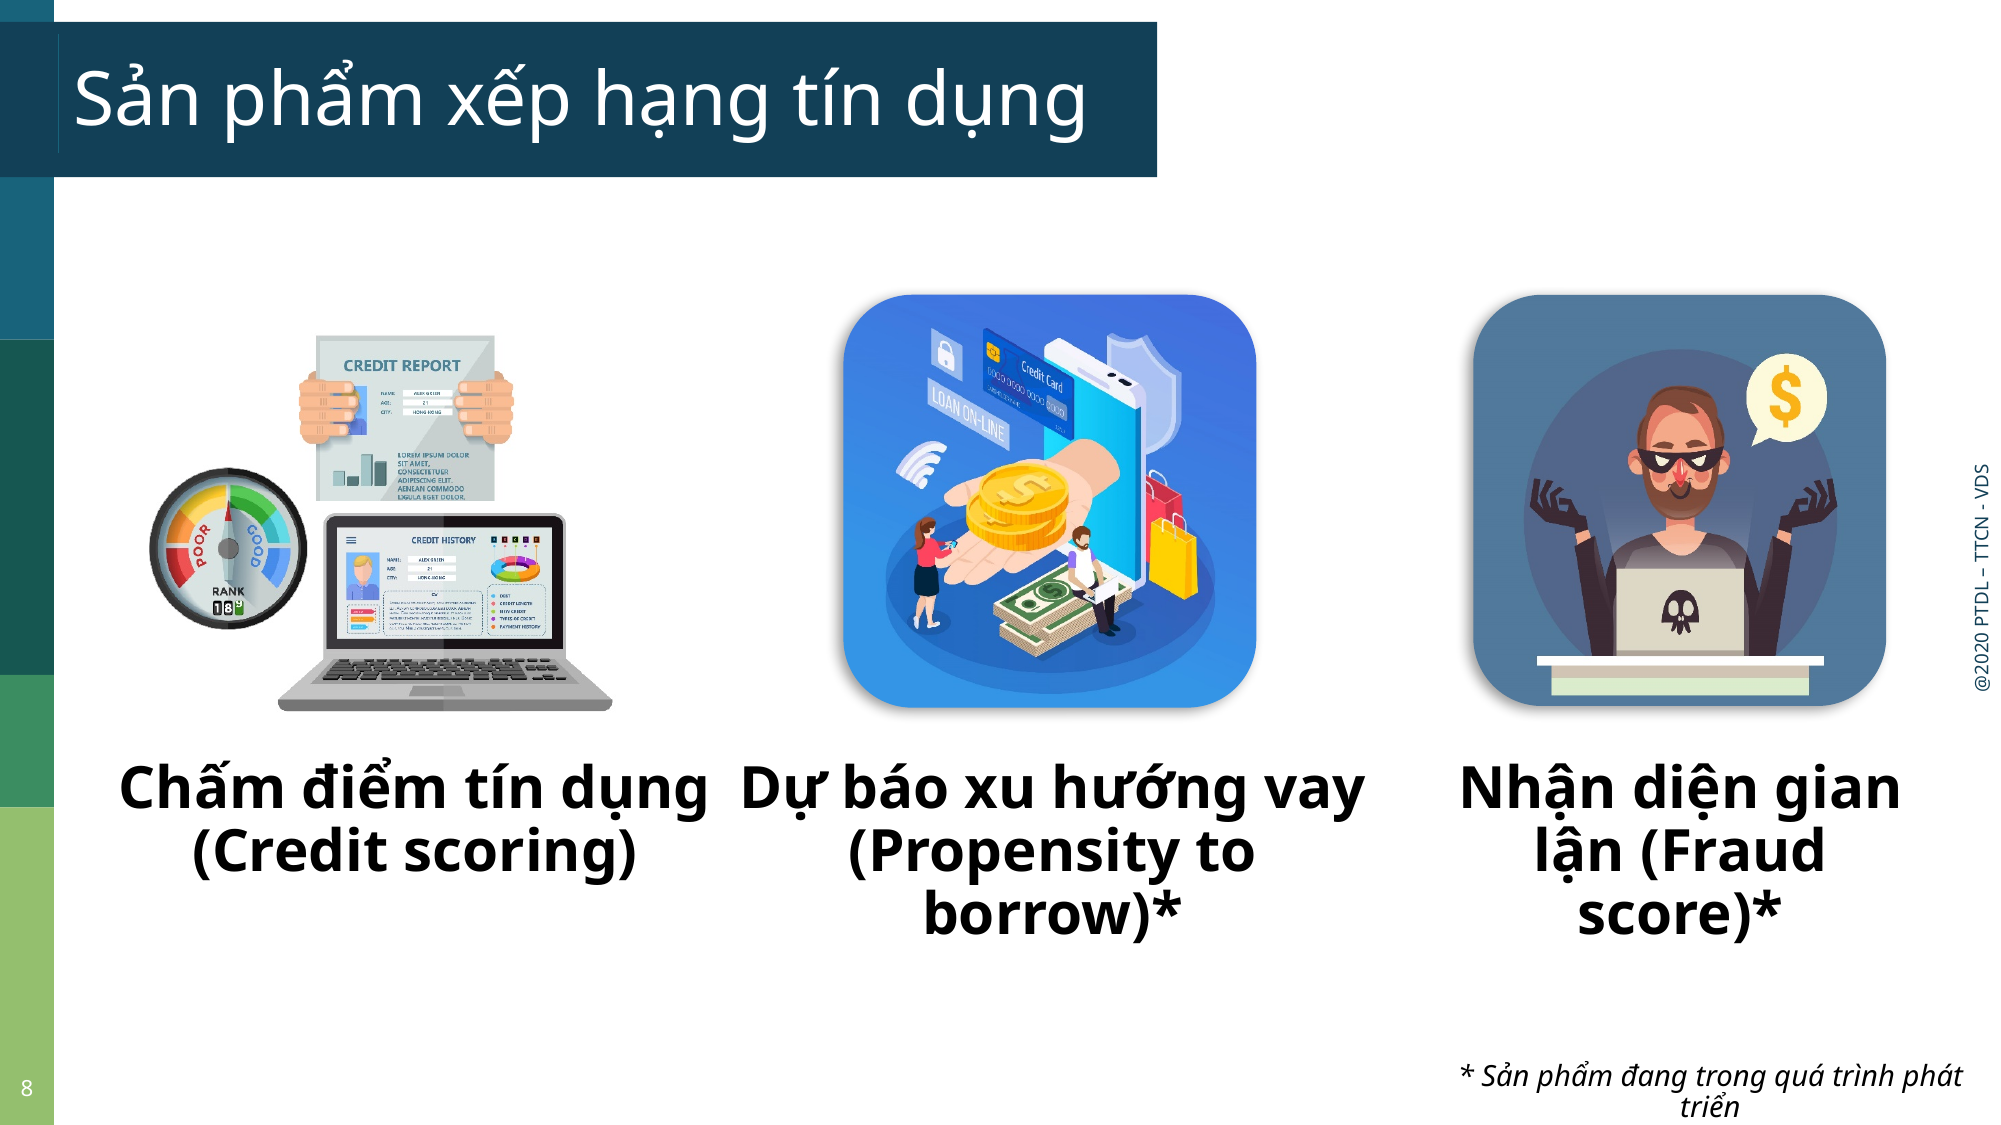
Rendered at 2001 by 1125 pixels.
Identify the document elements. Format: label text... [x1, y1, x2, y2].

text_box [149, 332, 627, 739]
picture [1473, 294, 1887, 706]
text_box Dự báo xu hướng vay (Propensity to borrow)* [698, 738, 1406, 930]
text_box Sản phẩm xếp hạng tín dụng [59, 42, 1148, 148]
text_box * Sản phẩm đang trong quá trình phát triển [1420, 1040, 2000, 1103]
list Chấm điểm tín dụng (Credit scoring) [84, 738, 698, 922]
picture [843, 294, 1257, 708]
slide_number 8 [0, 1054, 66, 1125]
text_box Nhận diện gian lận (Fraud score)* [1406, 738, 1955, 930]
